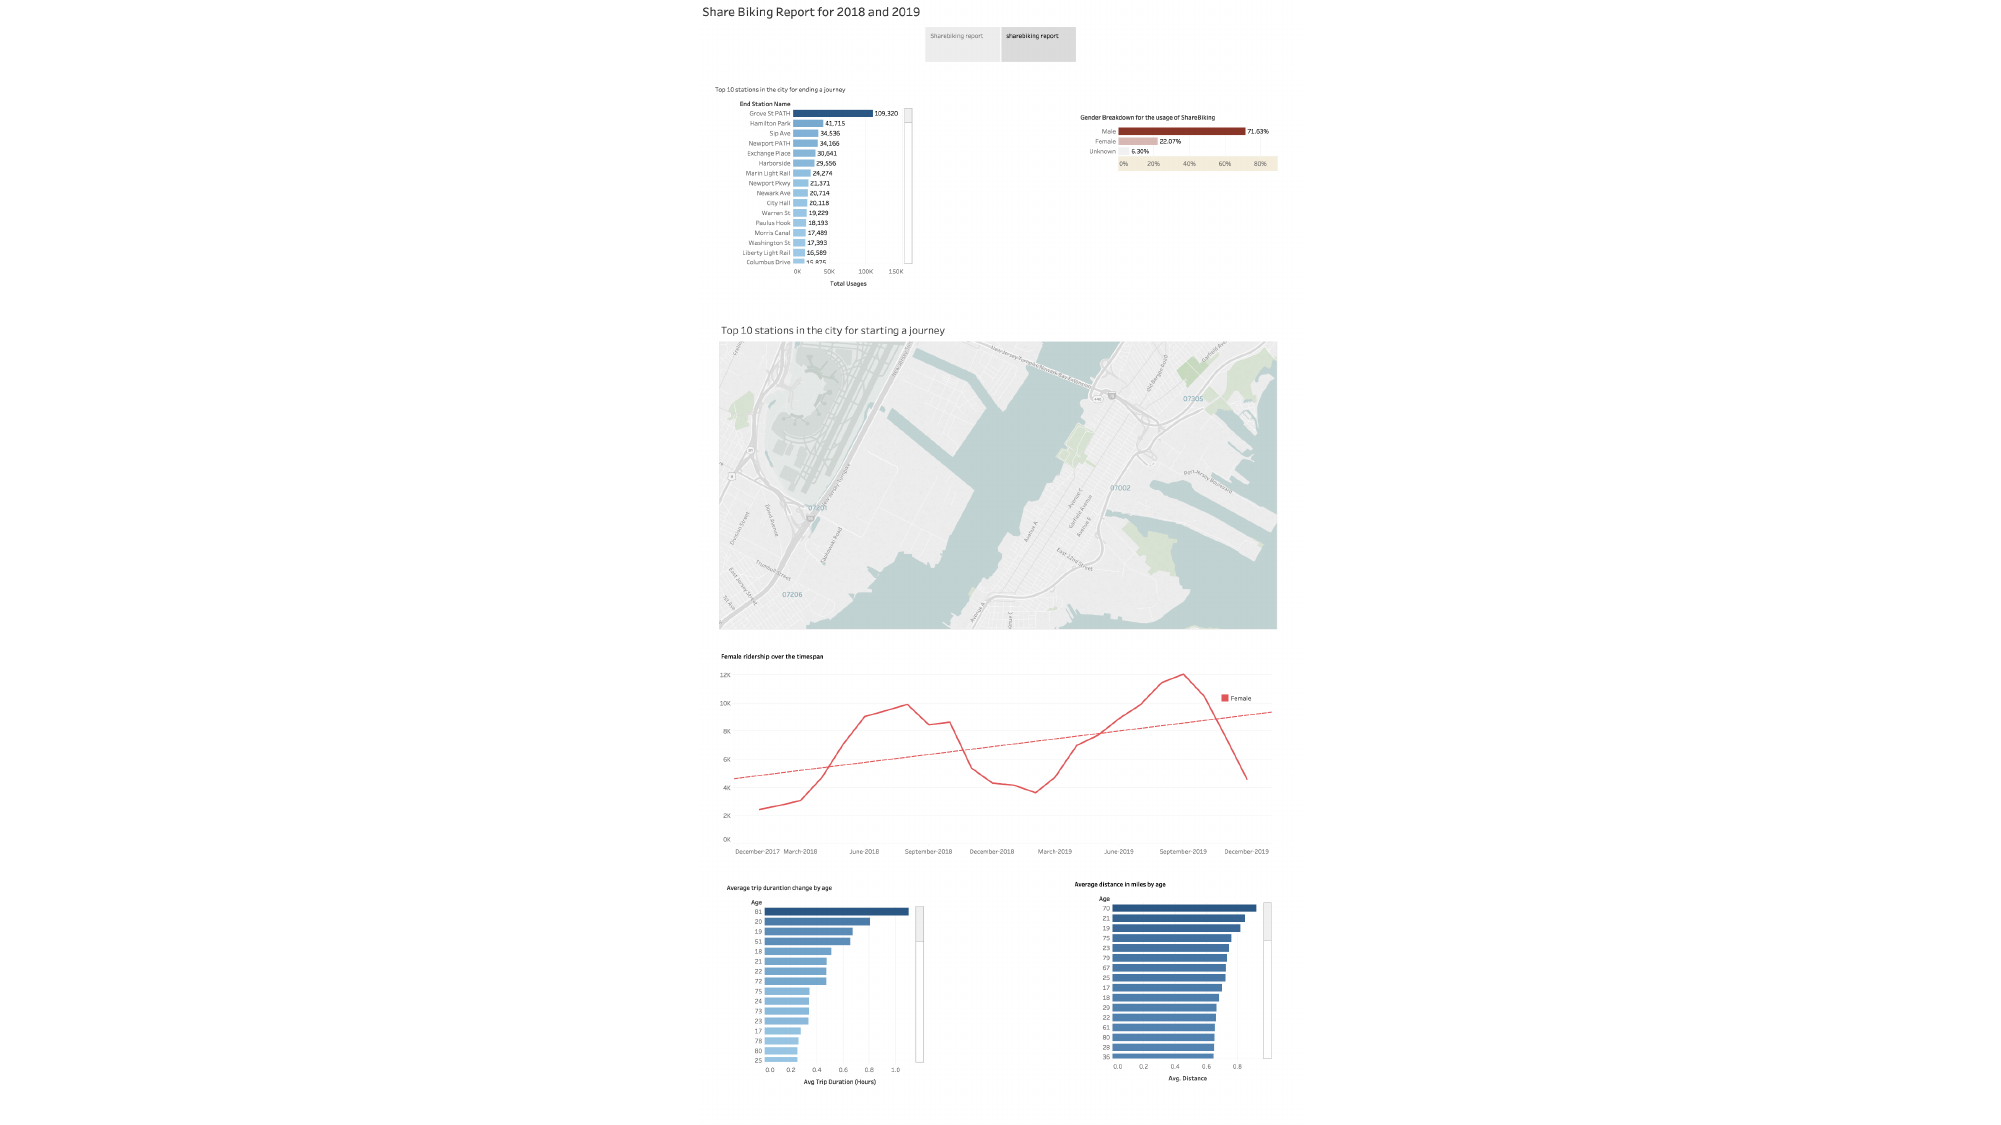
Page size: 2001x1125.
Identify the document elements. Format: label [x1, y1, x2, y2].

picture [697, 0, 1303, 1125]
